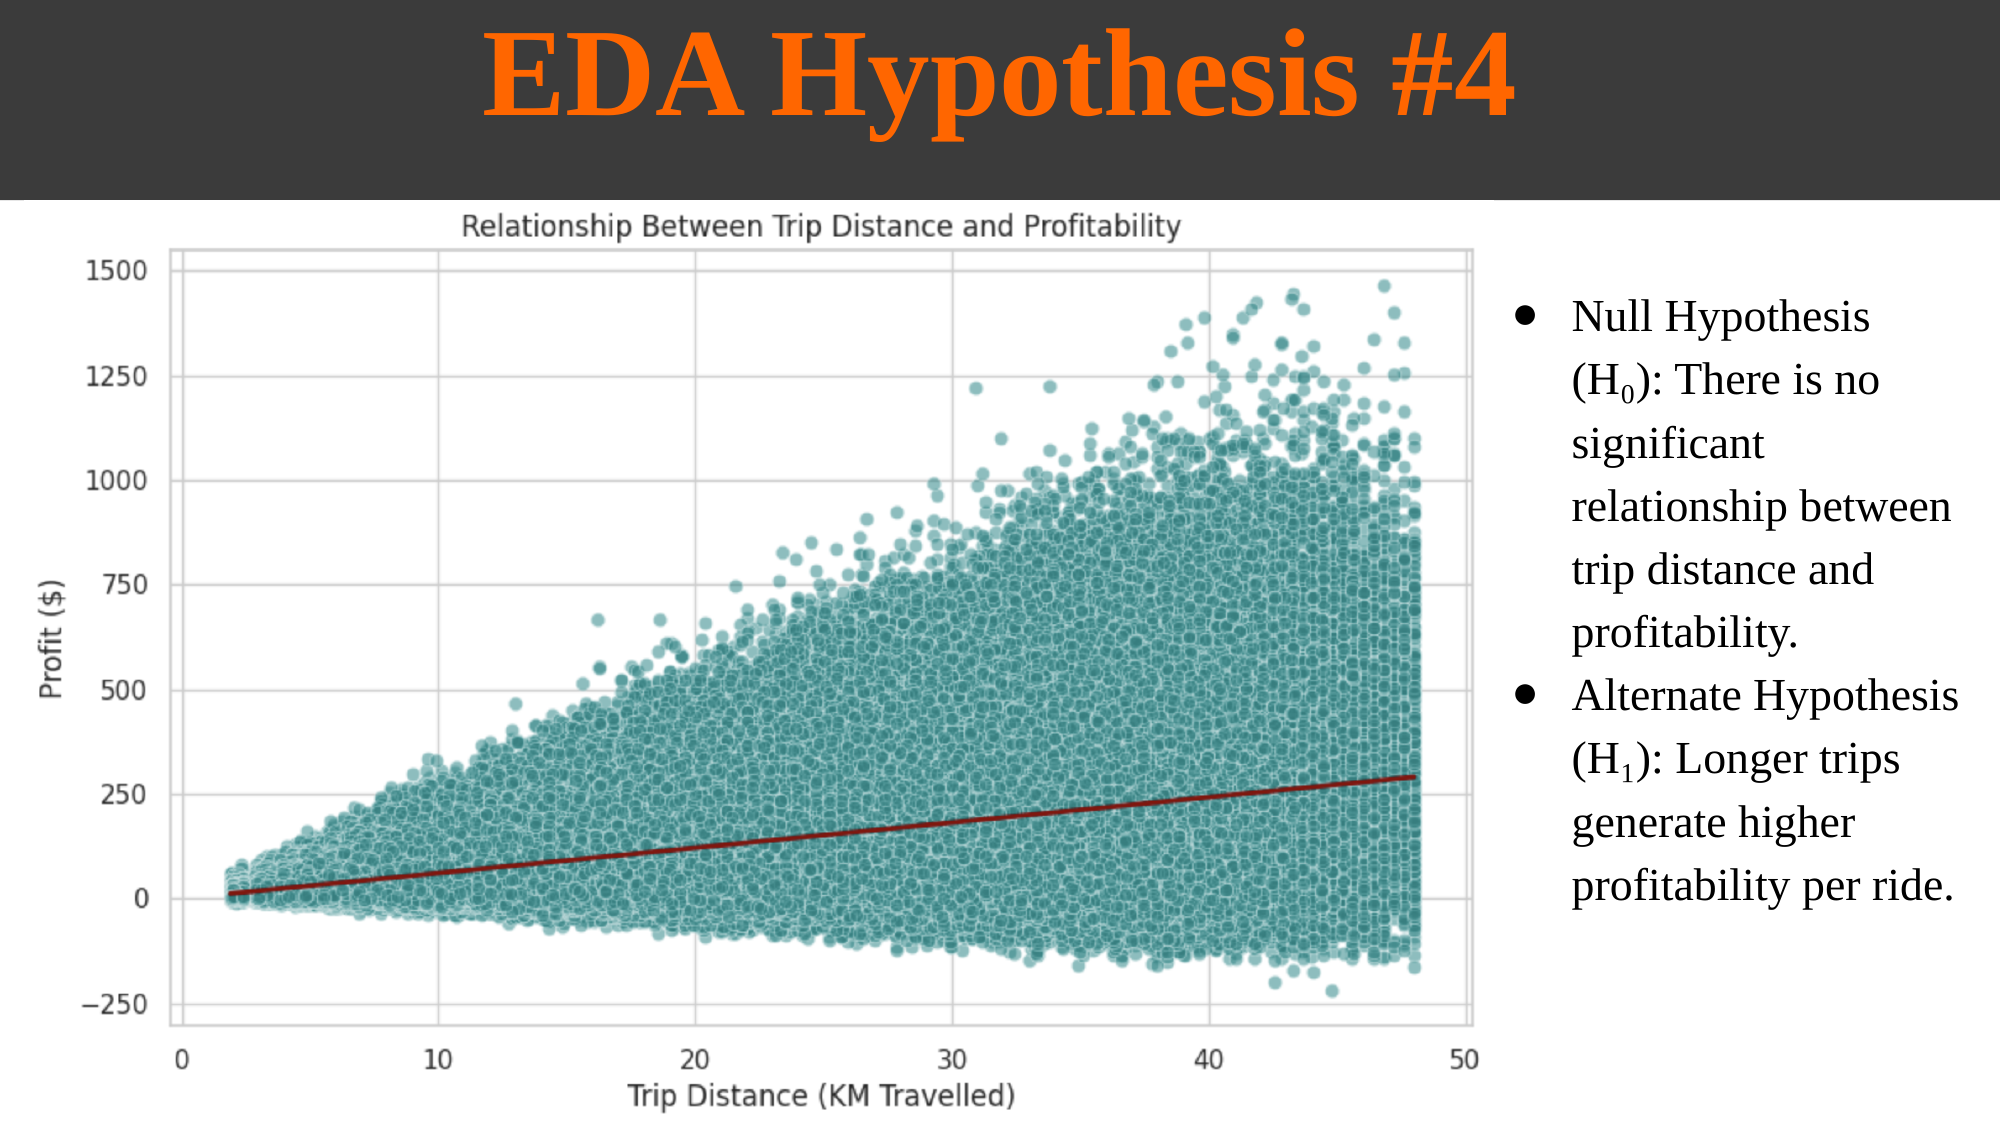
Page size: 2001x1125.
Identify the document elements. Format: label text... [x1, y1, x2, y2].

picture [24, 199, 1494, 1125]
text_box Null Hypothesis (H₀): There is no significant relationship between trip distance and profitability. Alternate Hypothesis (H₁): Longer trips generate higher profitability per ride. [1498, 262, 1975, 1125]
title EDA Hypothesis #4 [0, 0, 2000, 201]
